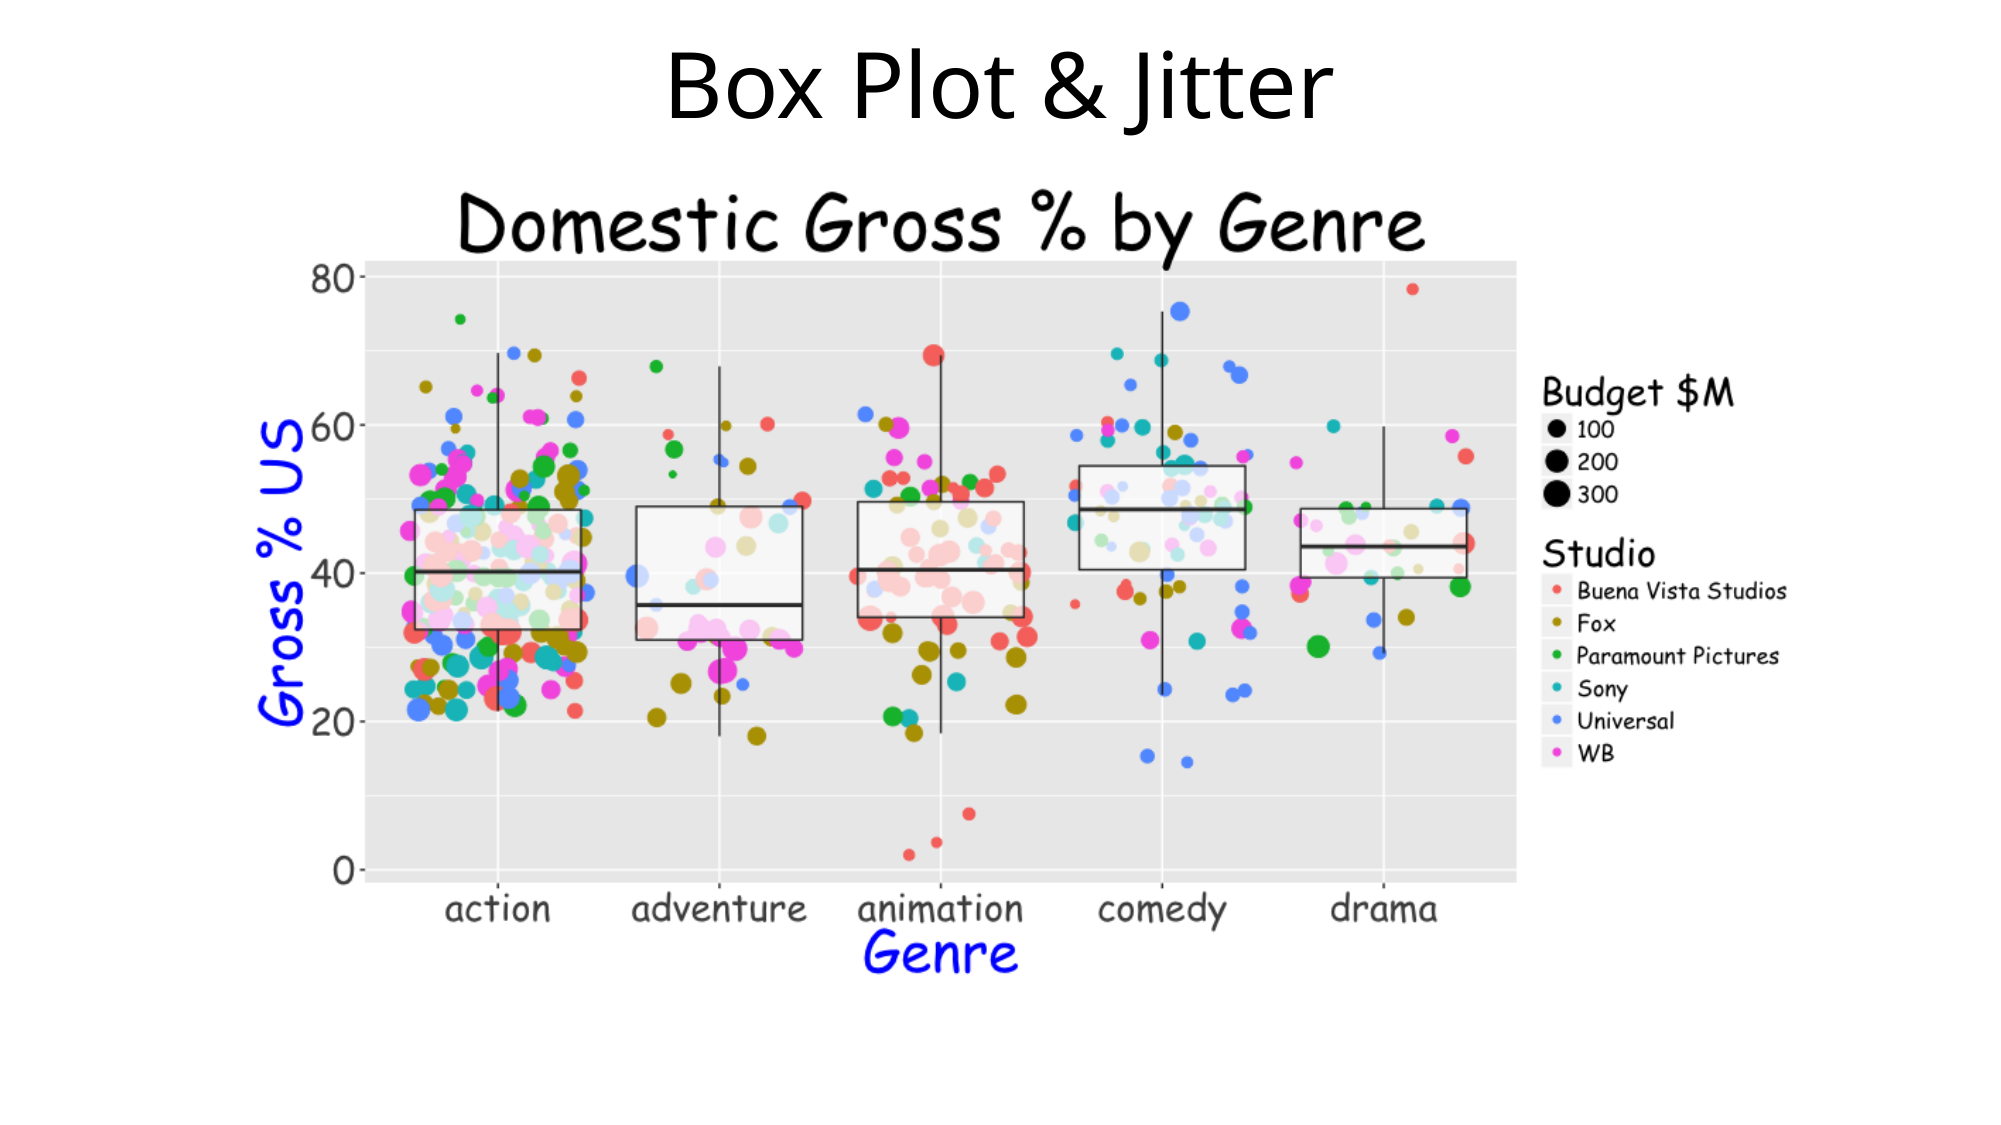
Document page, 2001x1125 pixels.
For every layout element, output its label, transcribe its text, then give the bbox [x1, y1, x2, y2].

title Box Plot & Jitter [137, 27, 1863, 150]
picture [245, 182, 1822, 986]
